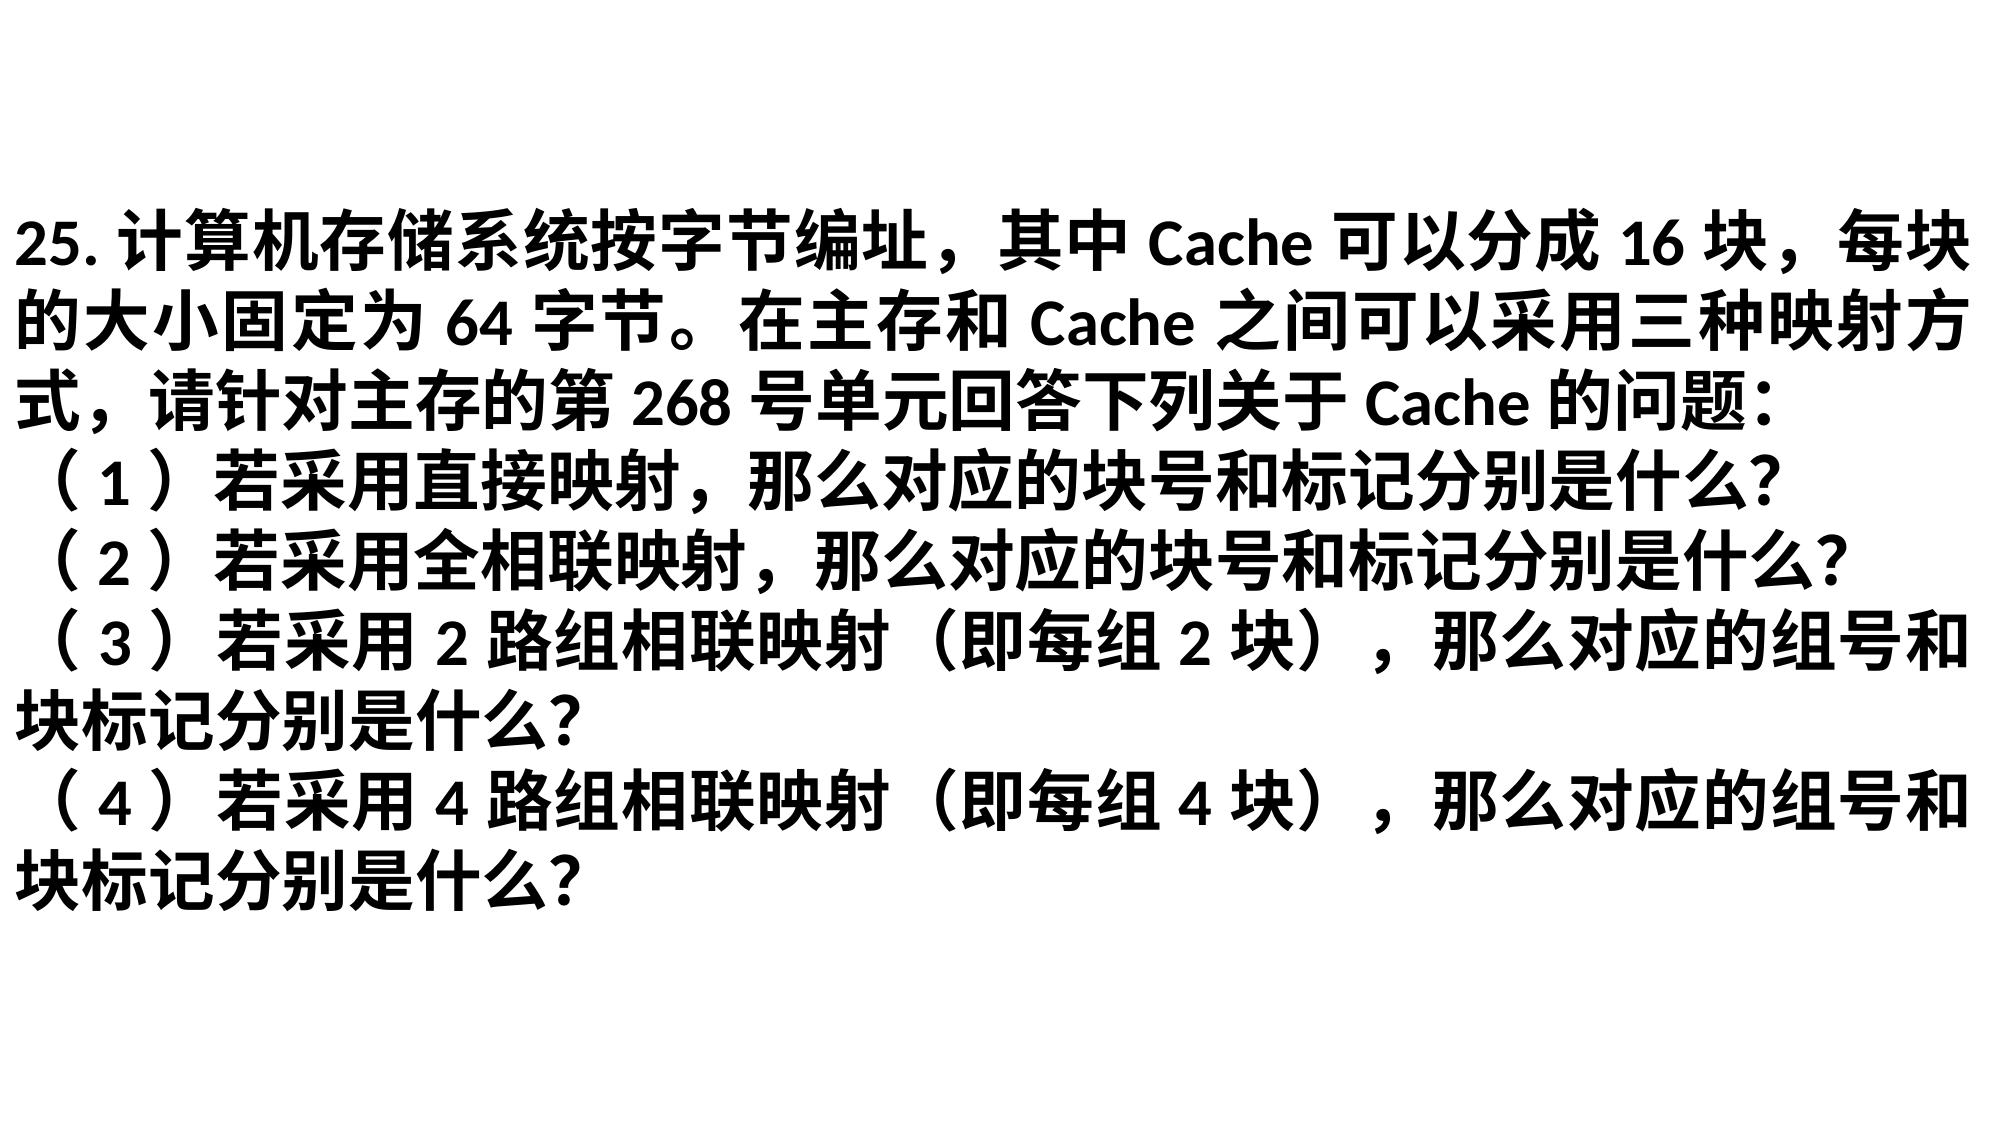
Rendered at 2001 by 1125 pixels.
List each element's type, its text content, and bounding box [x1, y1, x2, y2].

text_box 25.计算机存储系统按字节编址，其中Cache可以分成16块，每块的大小固定为64字节。在主存和Cache之间可以采用三种映射方式，请针对主存的第268号单元回答下列关于Cache的问题： （1）若采用直接映射，那么对应的块号和标记分别是什么？ （2）若采用全相联映射，那么对应的块号和标记分别是什么？ （3）若采用2路组相联映射（即每组2块），那么对应的组号和块标记分别是什么？ （4）若采用4路组相联映射（即每组4块），那么对应的组号和块标记分别是什么？ [0, 191, 1987, 926]
